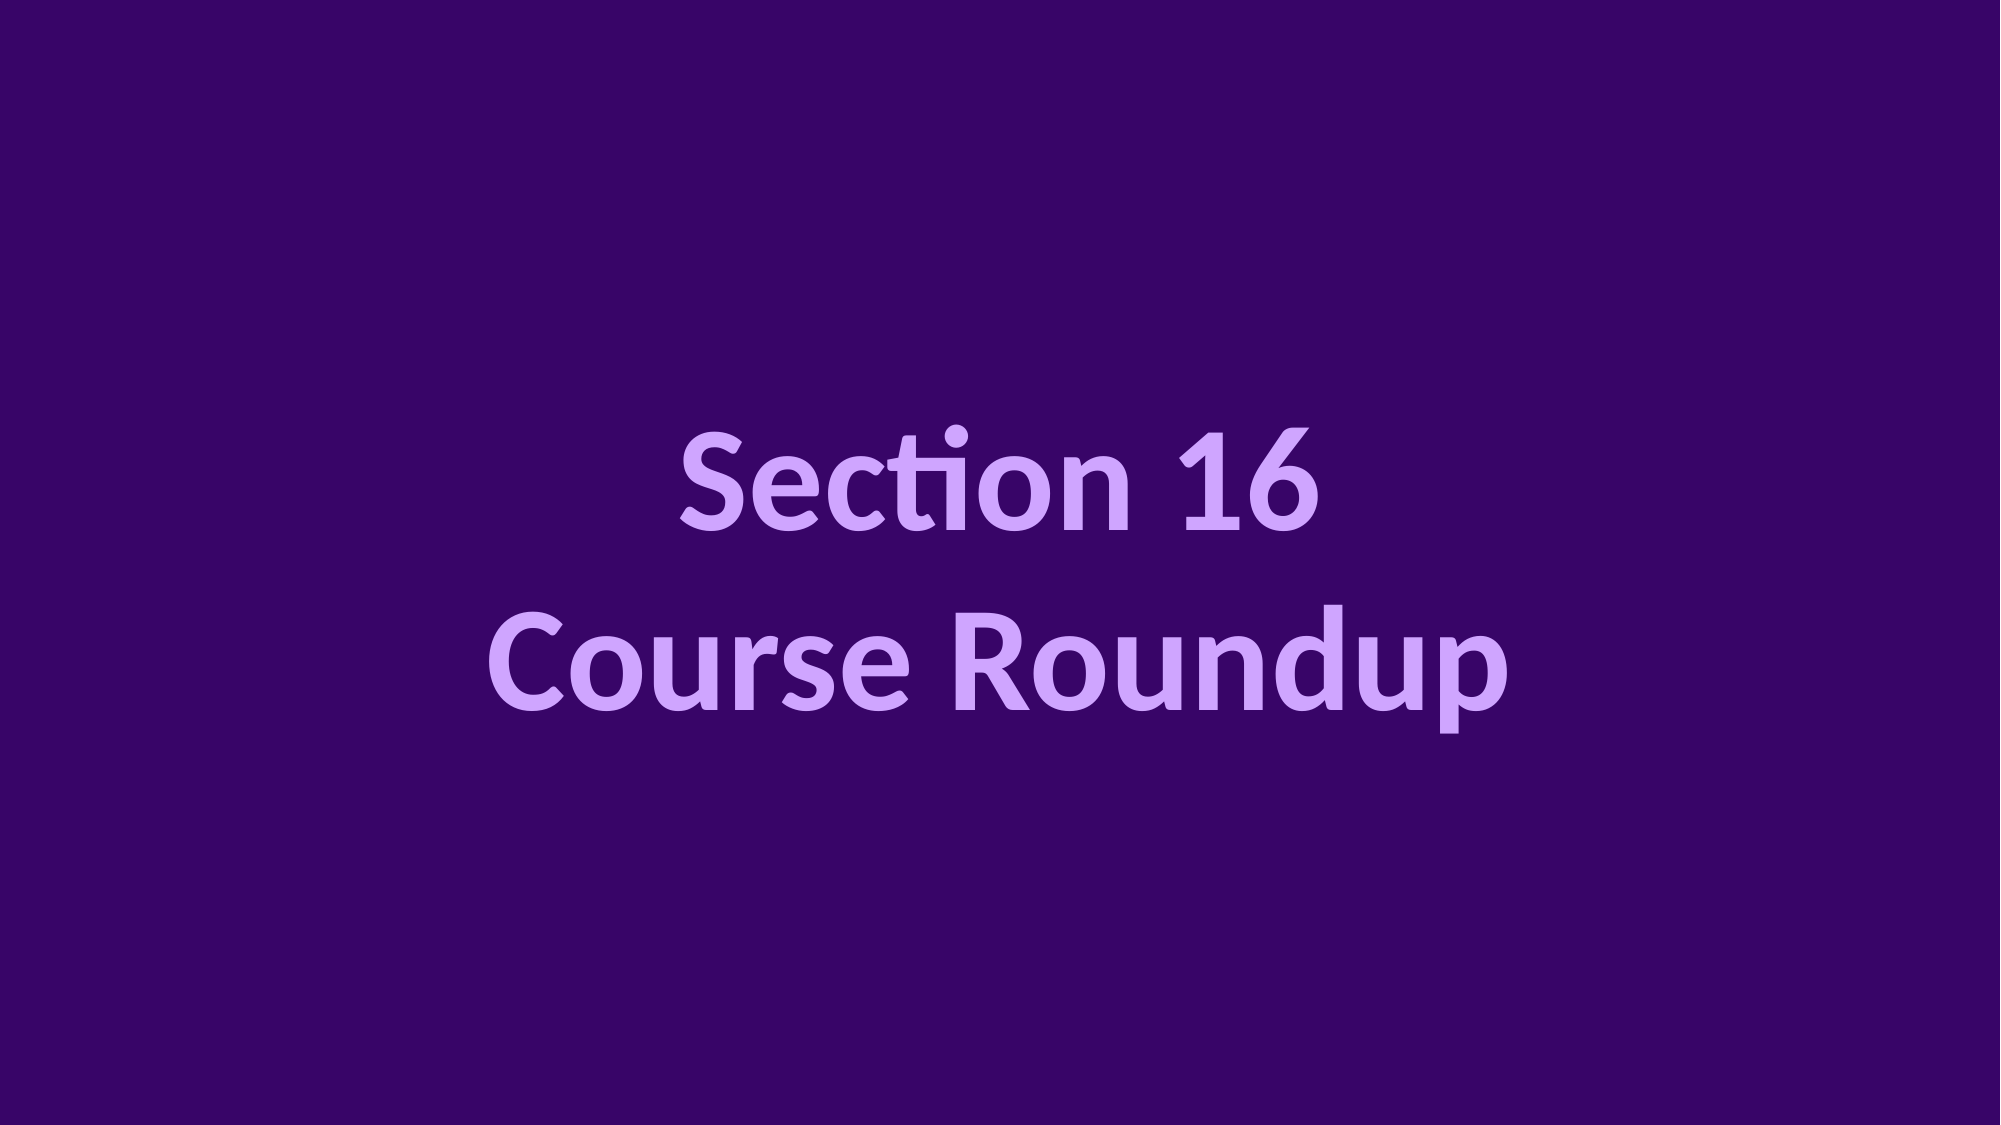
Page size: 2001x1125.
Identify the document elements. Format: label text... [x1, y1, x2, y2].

text_box Section 16 Course Roundup [471, 373, 1529, 749]
